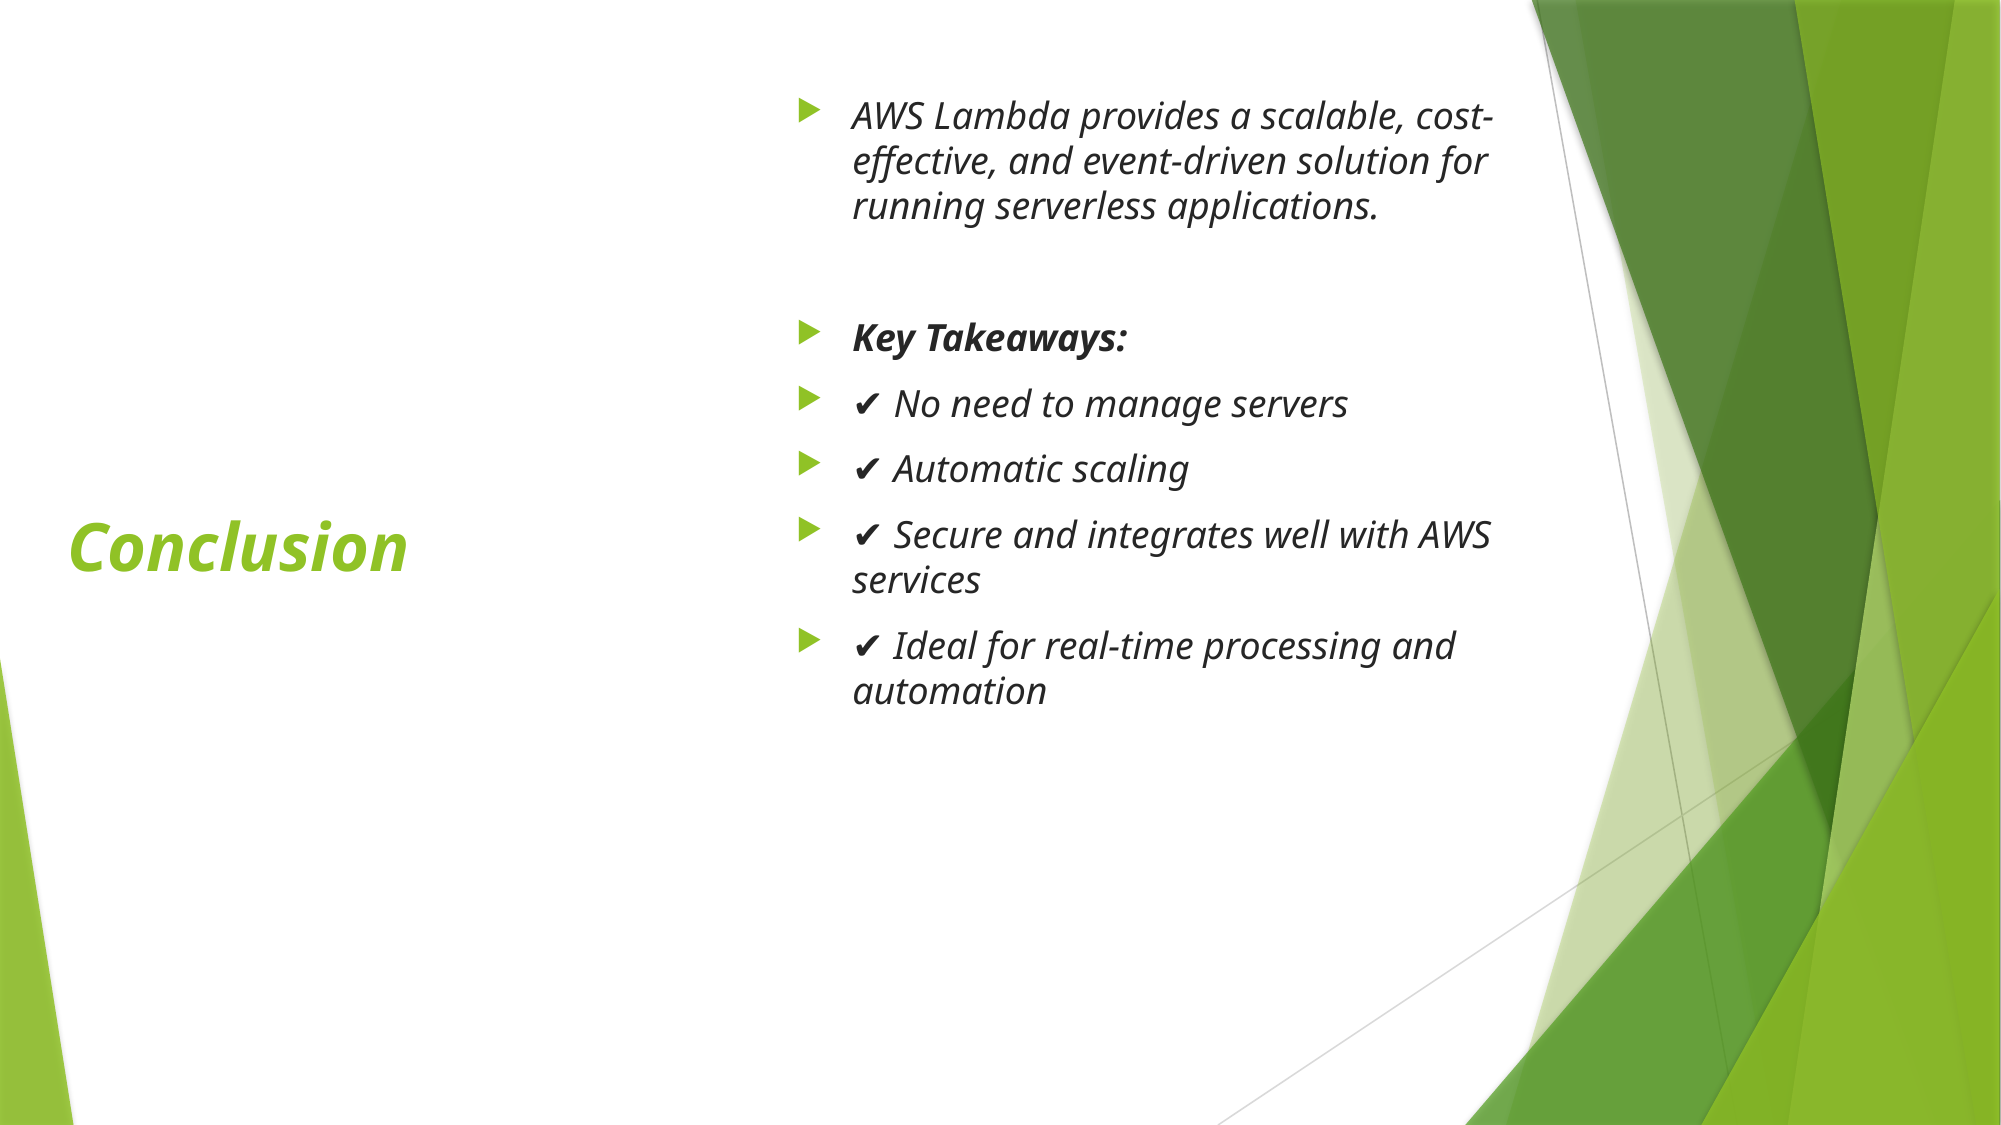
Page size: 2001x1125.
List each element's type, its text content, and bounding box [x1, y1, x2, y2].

list AWS Lambda provides a scalable, cost-effective, and event-driven solution for running serverless applications. Key Takeaways: ✔ No need to manage servers ✔ Automatic scaling ✔ Secure and integrates well with AWS services ✔ Ideal for real-time processing and automation [780, 84, 1522, 991]
title Conclusion [52, 393, 632, 593]
